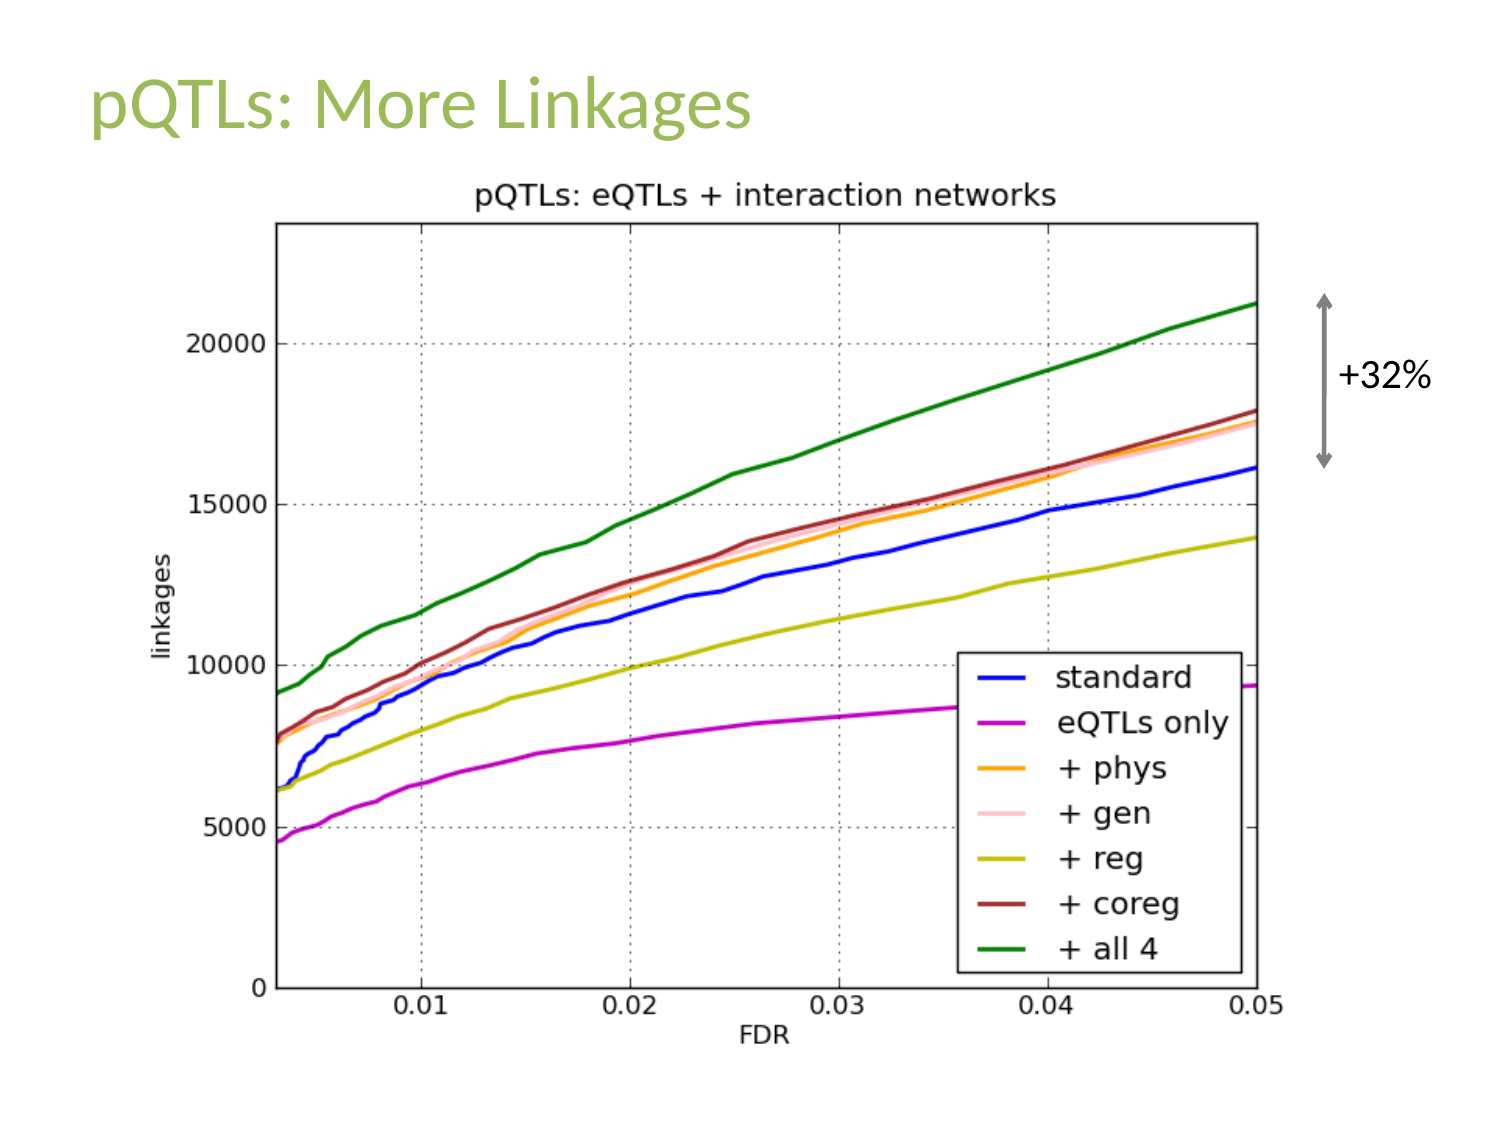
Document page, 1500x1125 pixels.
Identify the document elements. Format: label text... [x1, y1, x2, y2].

picture [116, 128, 1383, 1083]
text_box pQTLs: More Linkages [74, 45, 1425, 153]
text_box +32% [1386, 339, 1453, 405]
